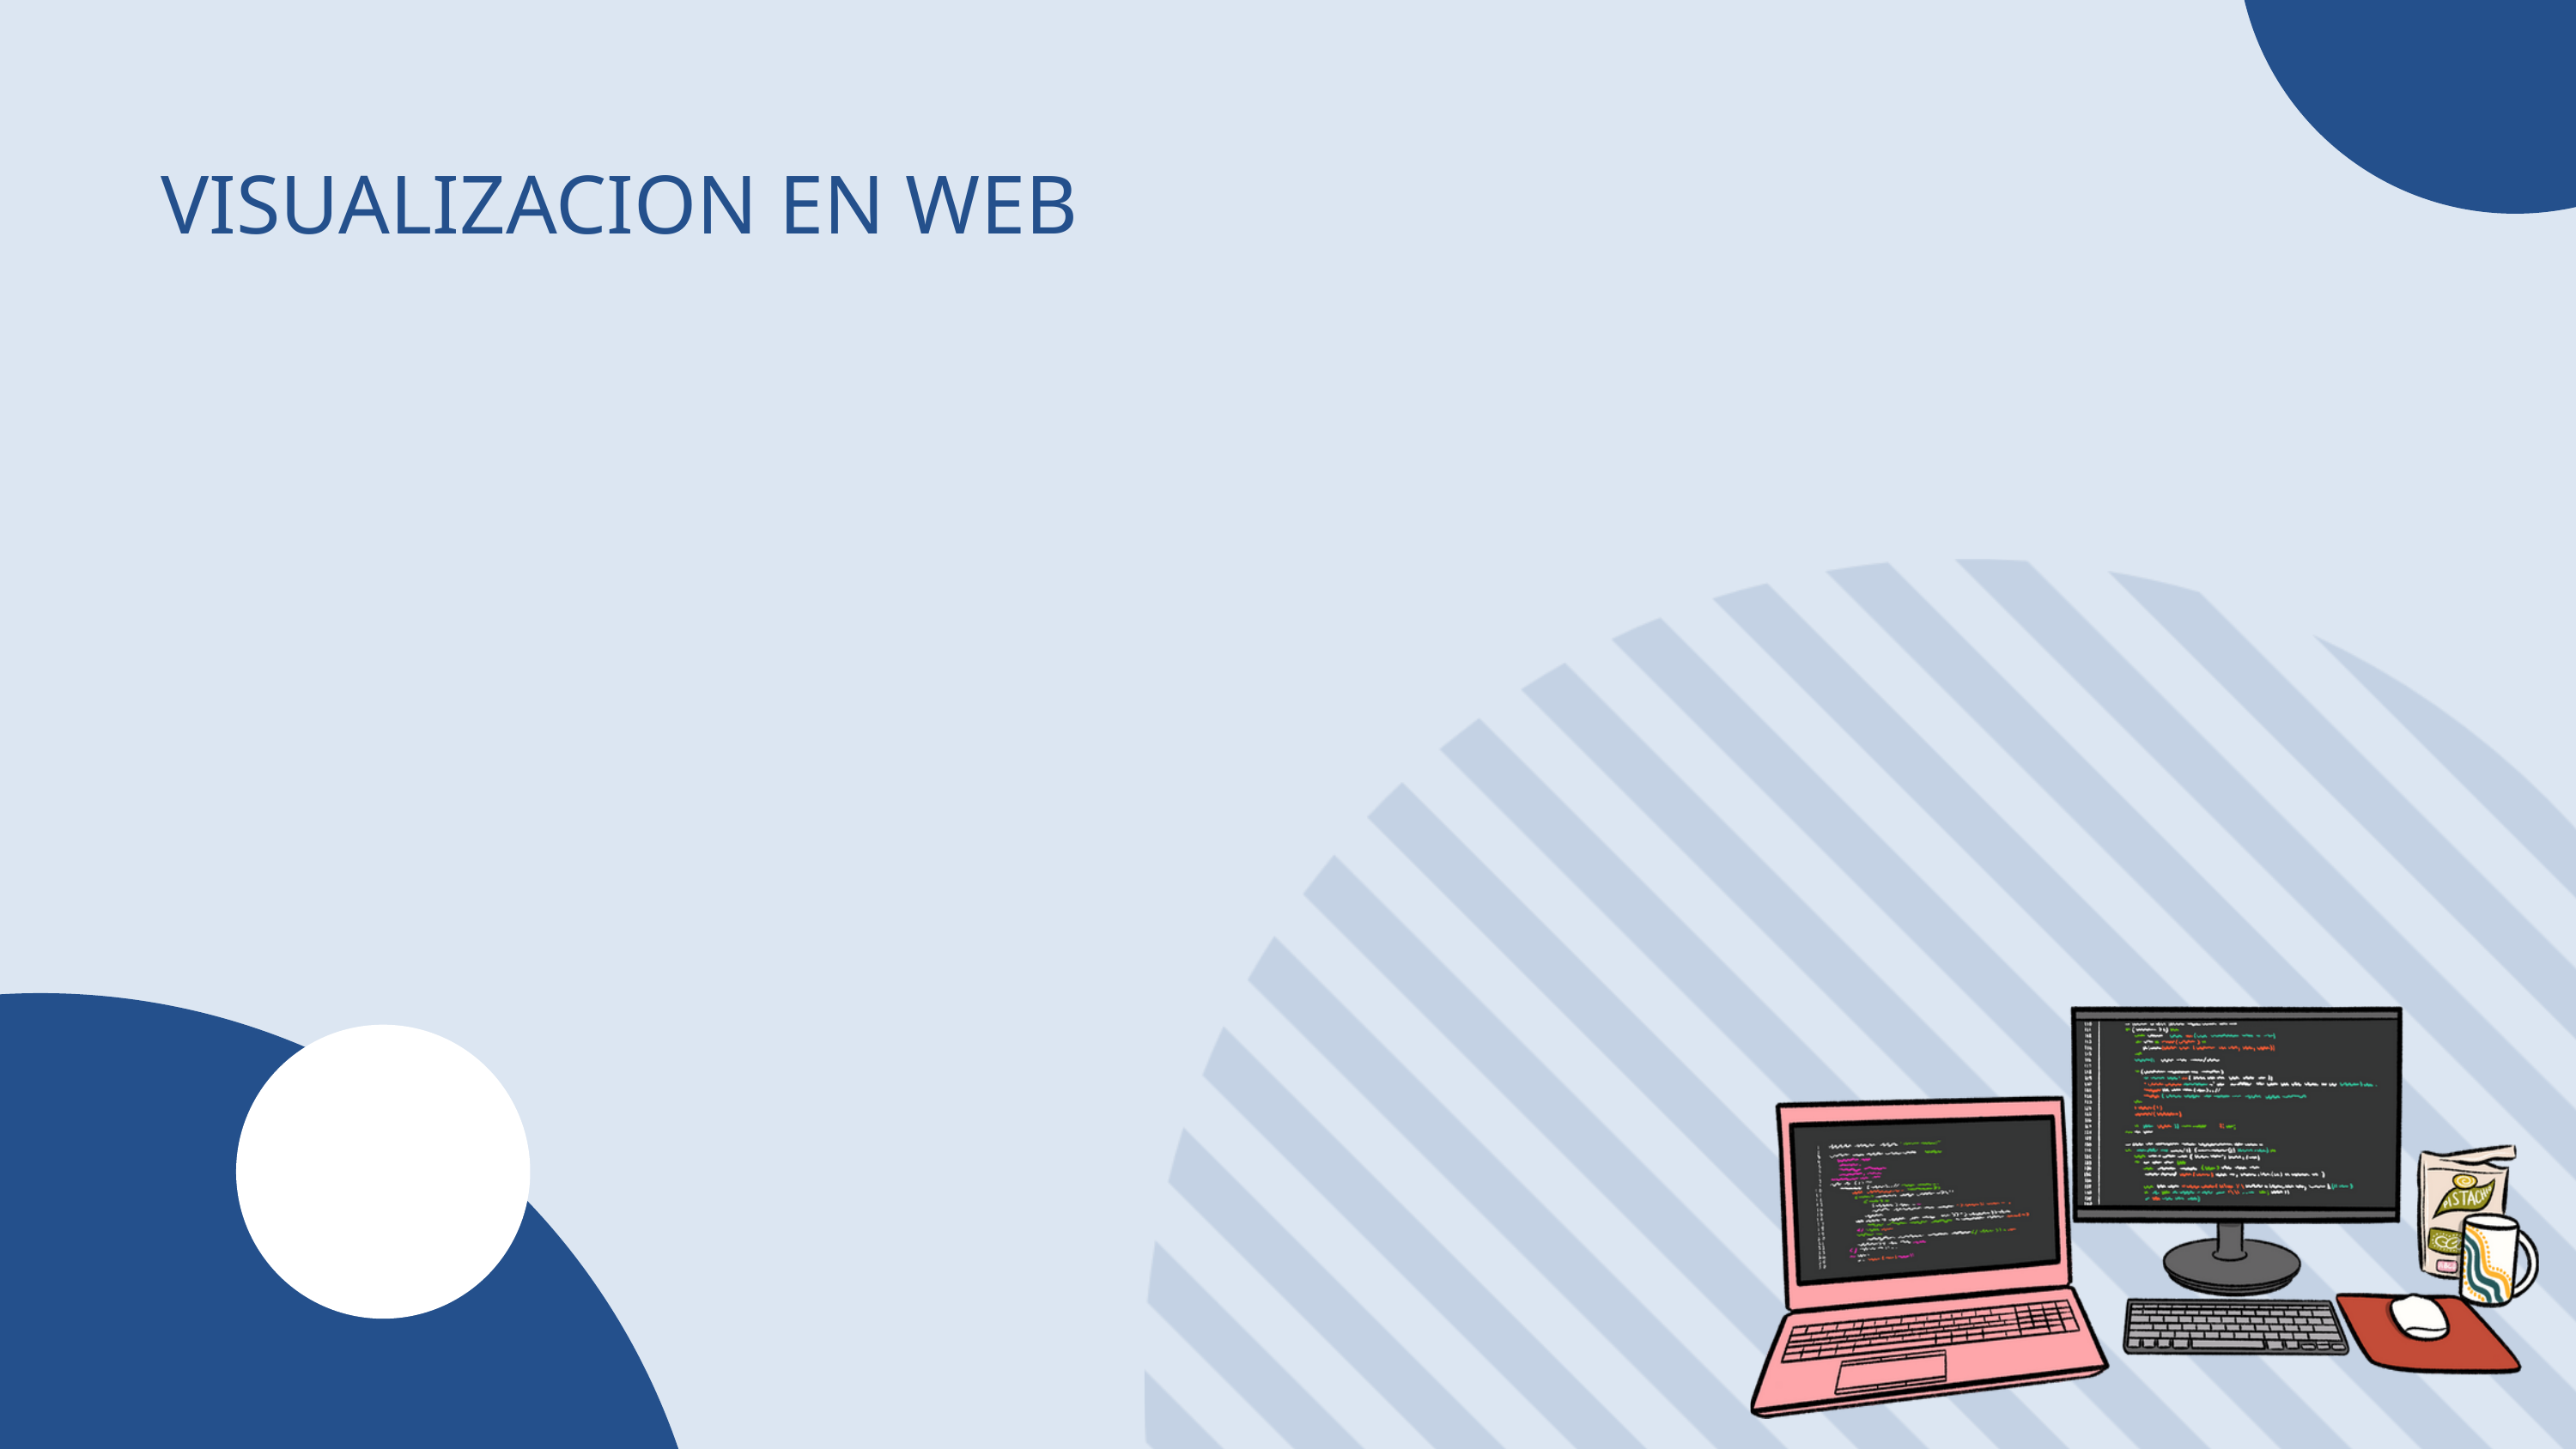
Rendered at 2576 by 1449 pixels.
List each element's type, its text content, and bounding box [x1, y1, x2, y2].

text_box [2236, 0, 2576, 215]
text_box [235, 1024, 531, 1319]
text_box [0, 992, 715, 1449]
text_box [1144, 559, 2576, 1449]
text_box [1750, 1006, 2539, 1419]
text_box VISUALIZACION EN WEB [161, 112, 2046, 251]
